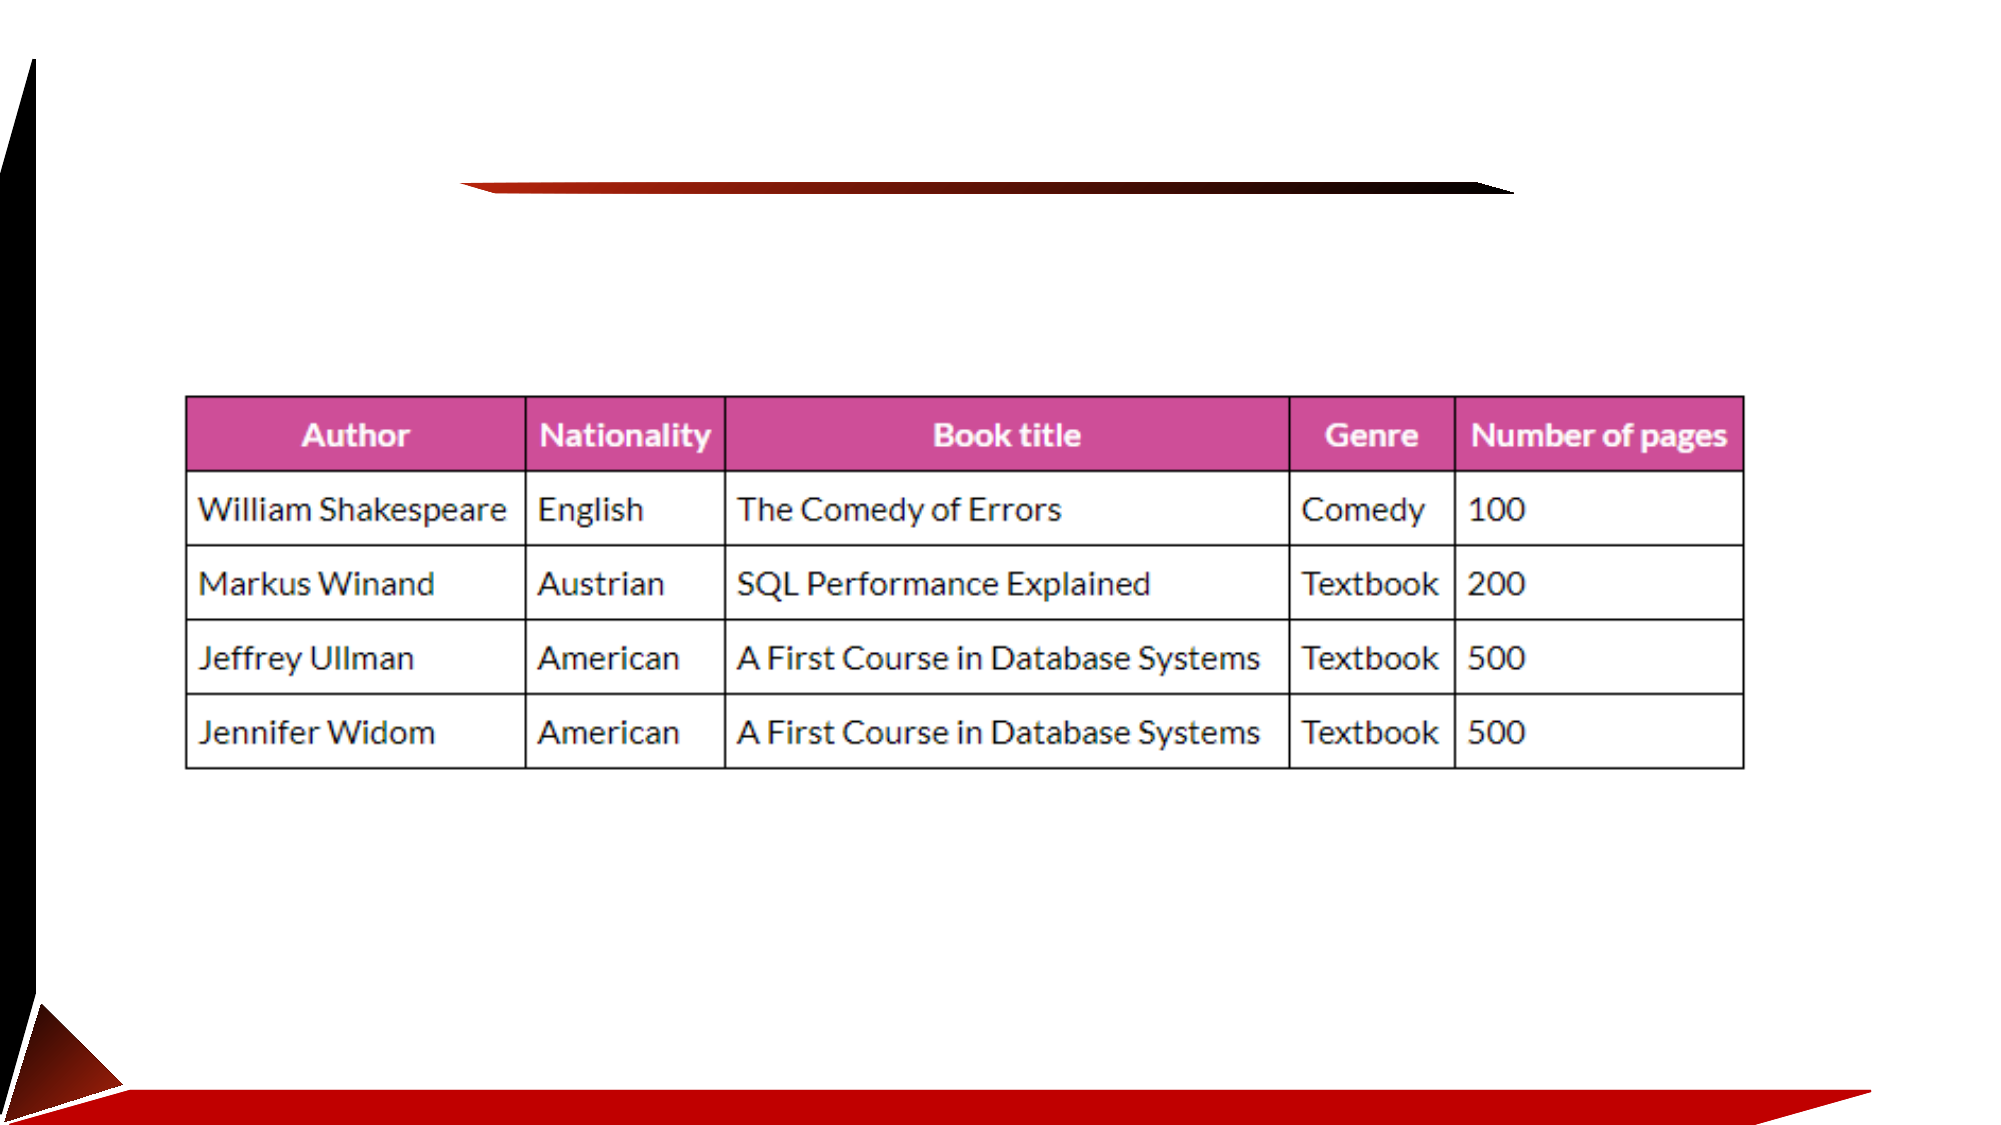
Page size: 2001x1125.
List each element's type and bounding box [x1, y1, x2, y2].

picture [173, 377, 1777, 789]
